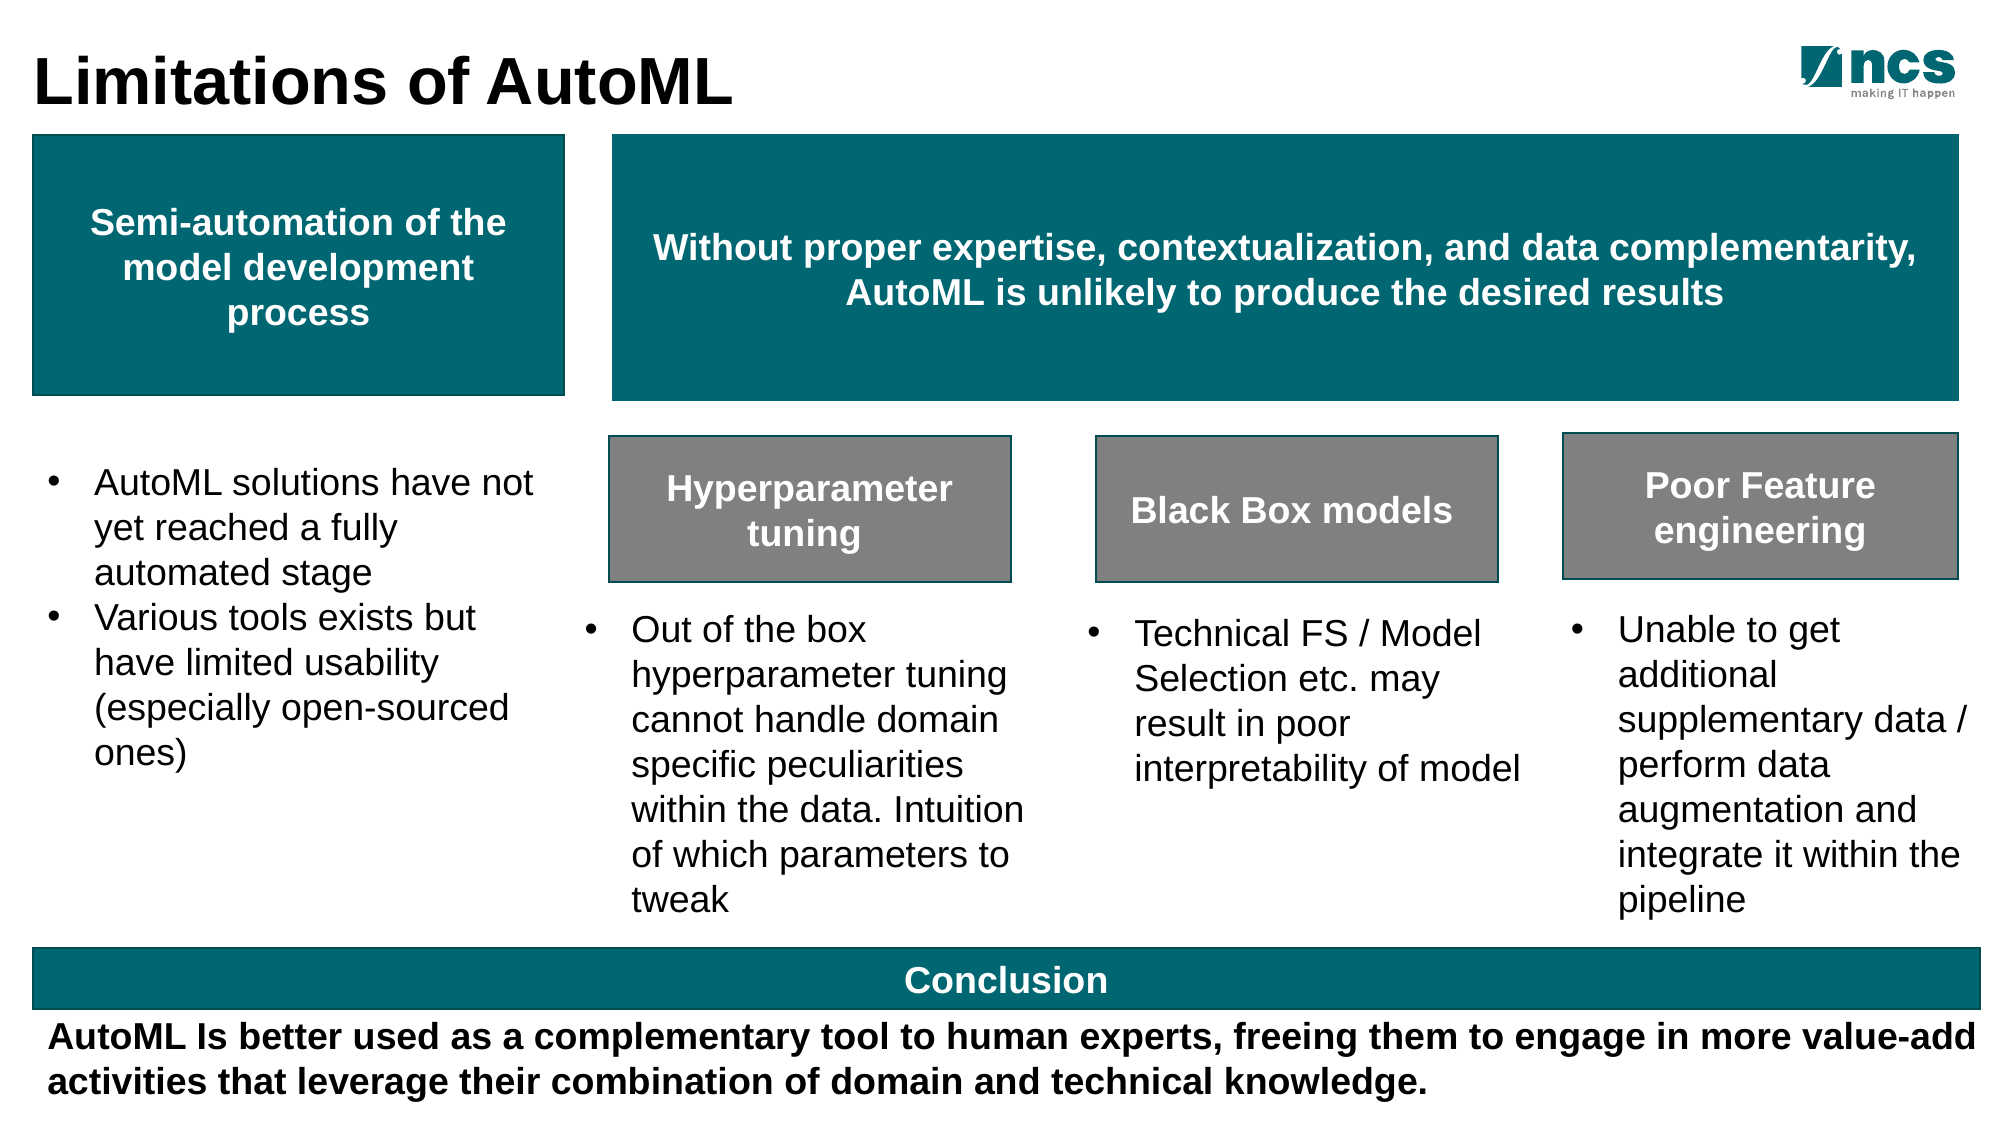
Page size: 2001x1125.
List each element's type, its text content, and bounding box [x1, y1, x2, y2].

text_box Hyperparameter tuning [608, 435, 1012, 583]
text_box Semi-automation of the model development process [32, 134, 565, 396]
text_box Poor Feature engineering [1562, 432, 1959, 580]
text_box [838, 401, 1689, 739]
text_box Black Box models [1095, 435, 1499, 583]
text_box Conclusion [32, 947, 1981, 1010]
text_box AutoML Is better used as a complementary tool to human experts, freeing them to engage in more value-add activities that leverage their combination of domain and technical knowledge. [32, 1004, 2000, 1110]
text_box AutoML solutions have not yet reached a fully automated stage Various tools exists but have limited usability (especially open-sourced ones) [32, 450, 565, 781]
text_box Unable to get additional supplementary data / perform data augmentation and integrate it within the pipeline [1556, 598, 2000, 928]
text_box Without proper expertise, contextualization, and data complementarity, AutoML is unlikely to produce the desired results [612, 134, 1959, 401]
text_box Technical FS / Model Selection etc. may result in poor interpretability of model [1072, 601, 1556, 797]
title Limitations of AutoML [18, 40, 1739, 224]
text_box [1054, 739, 1556, 908]
text_box Out of the box hyperparameter tuning cannot handle domain specific peculiarities within the data. Intuition of which parameters to tweak [569, 598, 1054, 928]
